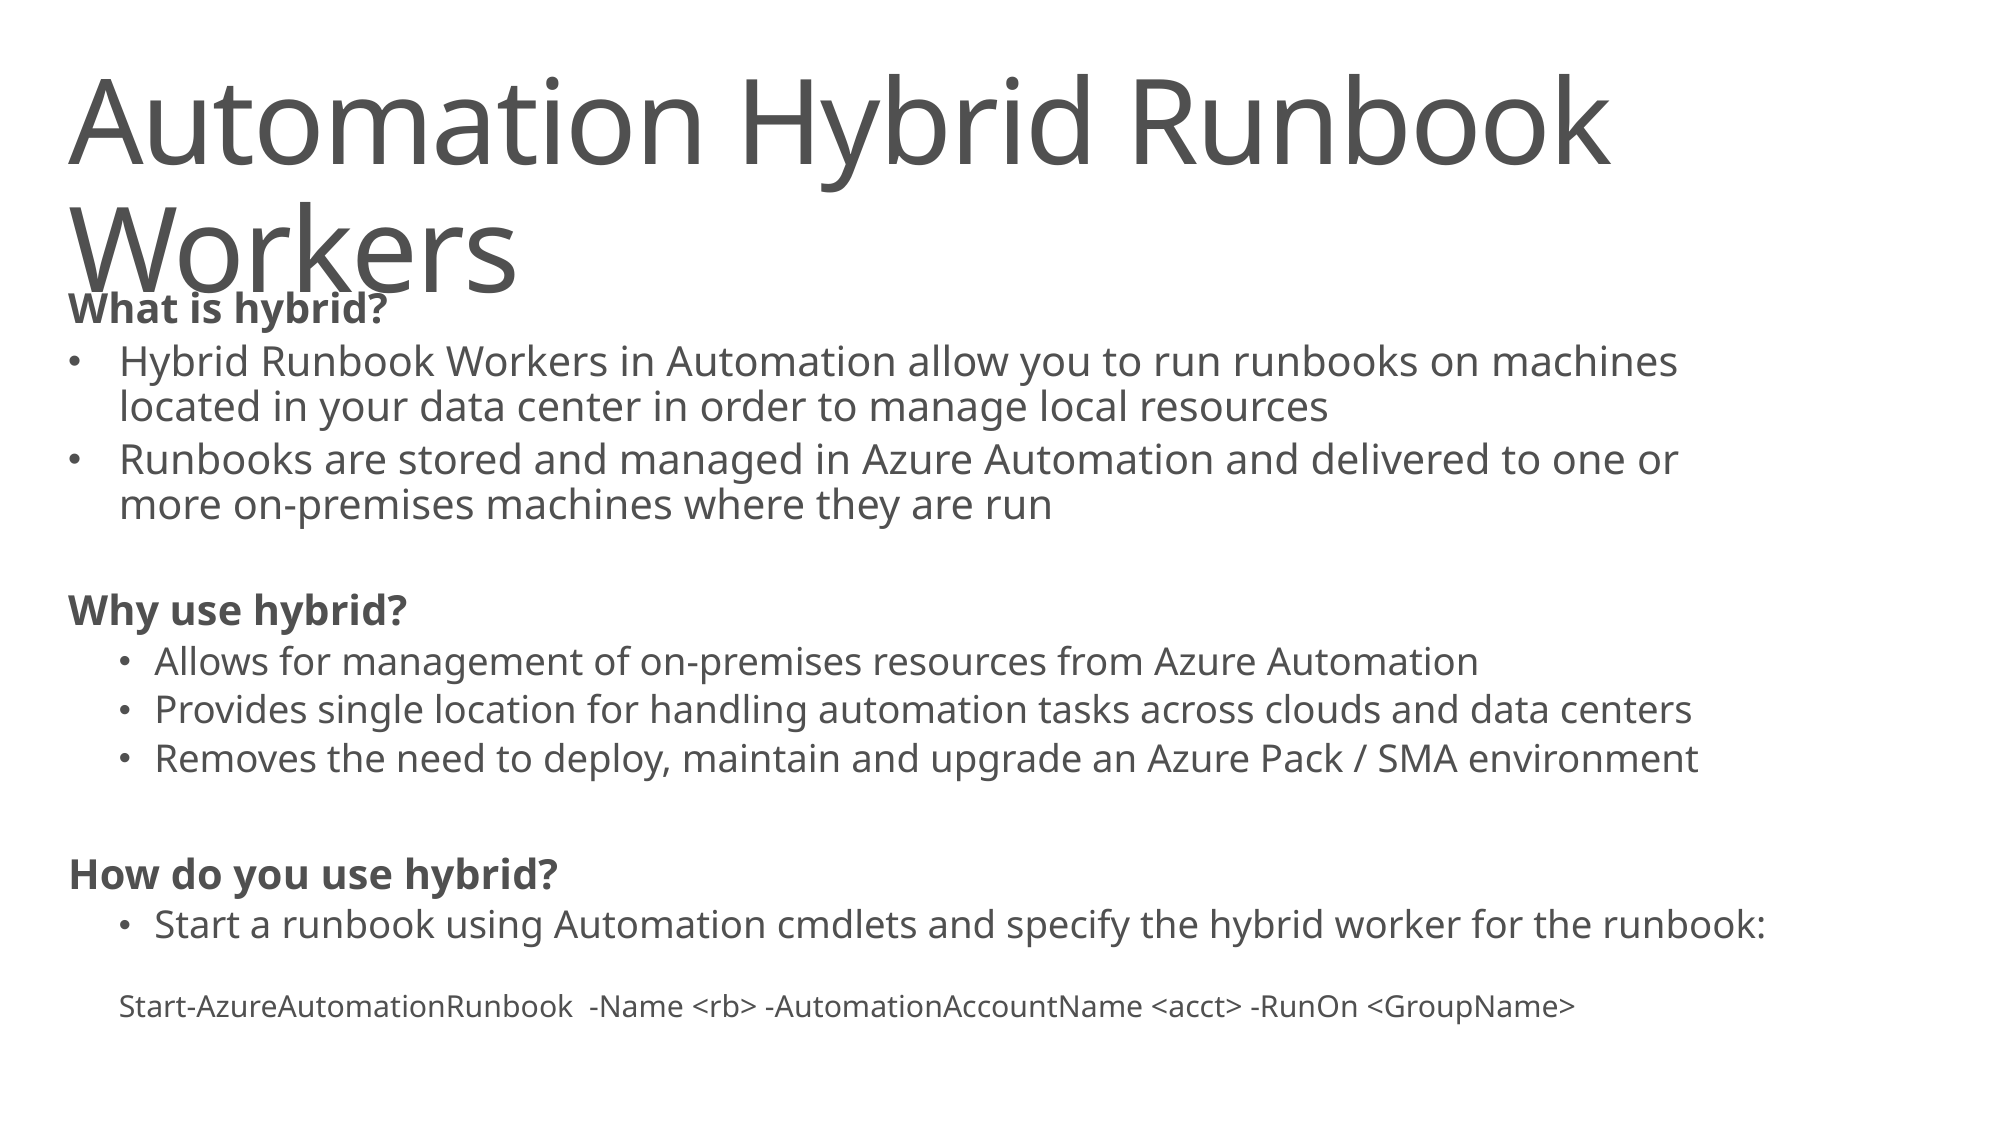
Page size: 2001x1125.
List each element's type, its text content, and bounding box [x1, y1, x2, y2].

title Automation Hybrid Runbook Workers [44, 47, 1956, 195]
list What is hybrid? Hybrid Runbook Workers in Automation allow you to run runbooks on machines located in your data center in order to manage local resources Runbooks are stored and managed in Azure Automation and delivered to one or more on-premises machines where they are run Why use hybrid? Allows for management of on-premises resources from Azure Automation Provides single location for handling automation tasks across clouds and data centers Removes the need to deploy, maintain and upgrade an Azure Pack / SMA environment How do you use hybrid? Start a runbook using Automation cmdlets and specify the hybrid worker for the runbook: Start-AzureAutomationRunbook -Name <rb> -AutomationAccountName <acct> -RunOn <GroupName> [44, 273, 1809, 1058]
